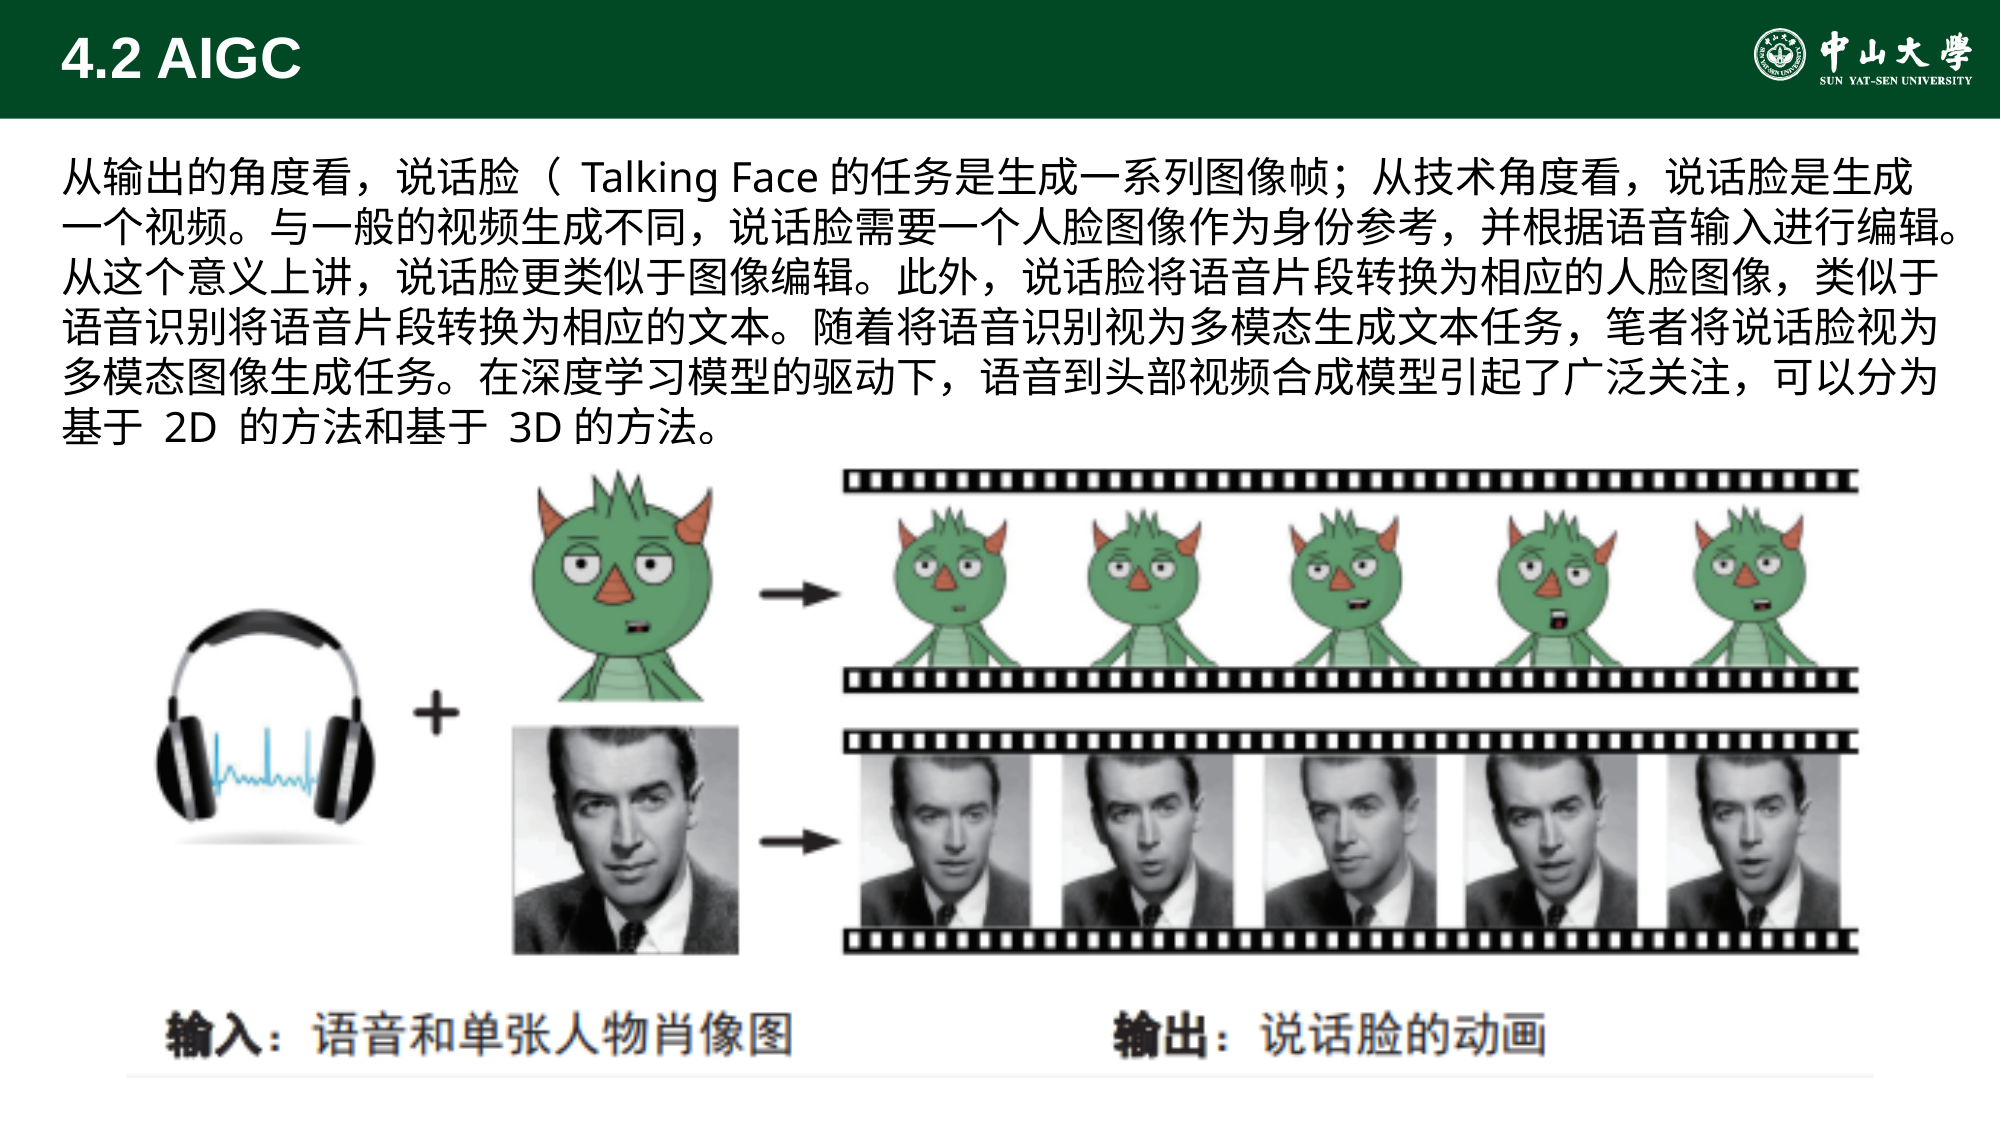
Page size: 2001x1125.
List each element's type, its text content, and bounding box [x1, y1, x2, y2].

picture [126, 444, 1874, 1078]
title 4.2 AIGC [46, 0, 1723, 119]
picture [1740, 11, 2000, 107]
text_box 从输出的角度看，说话脸（ Talking Face的任务是生成一系列图像帧；从技术角度看，说话脸是生成一个视频。与一般的视频生成不同，说话脸需要一个人脸图像作为身份参考，并根据语音输入进行编辑。从这个意义上讲，说话脸更类似于图像编辑。此外，说话脸将语音片段转换为相应的人脸图像，类似于语音识别将语音片段转换为相应的文本。随着将语音识别视为多模态生成文本任务，笔者将说话脸视为多模态图像生成任务。在深度学习模型的驱动下，语音到头部视频合成模型引起了广泛关注，可以分为基于 2D 的方法和基于 3D的方法。 [46, 143, 1968, 509]
